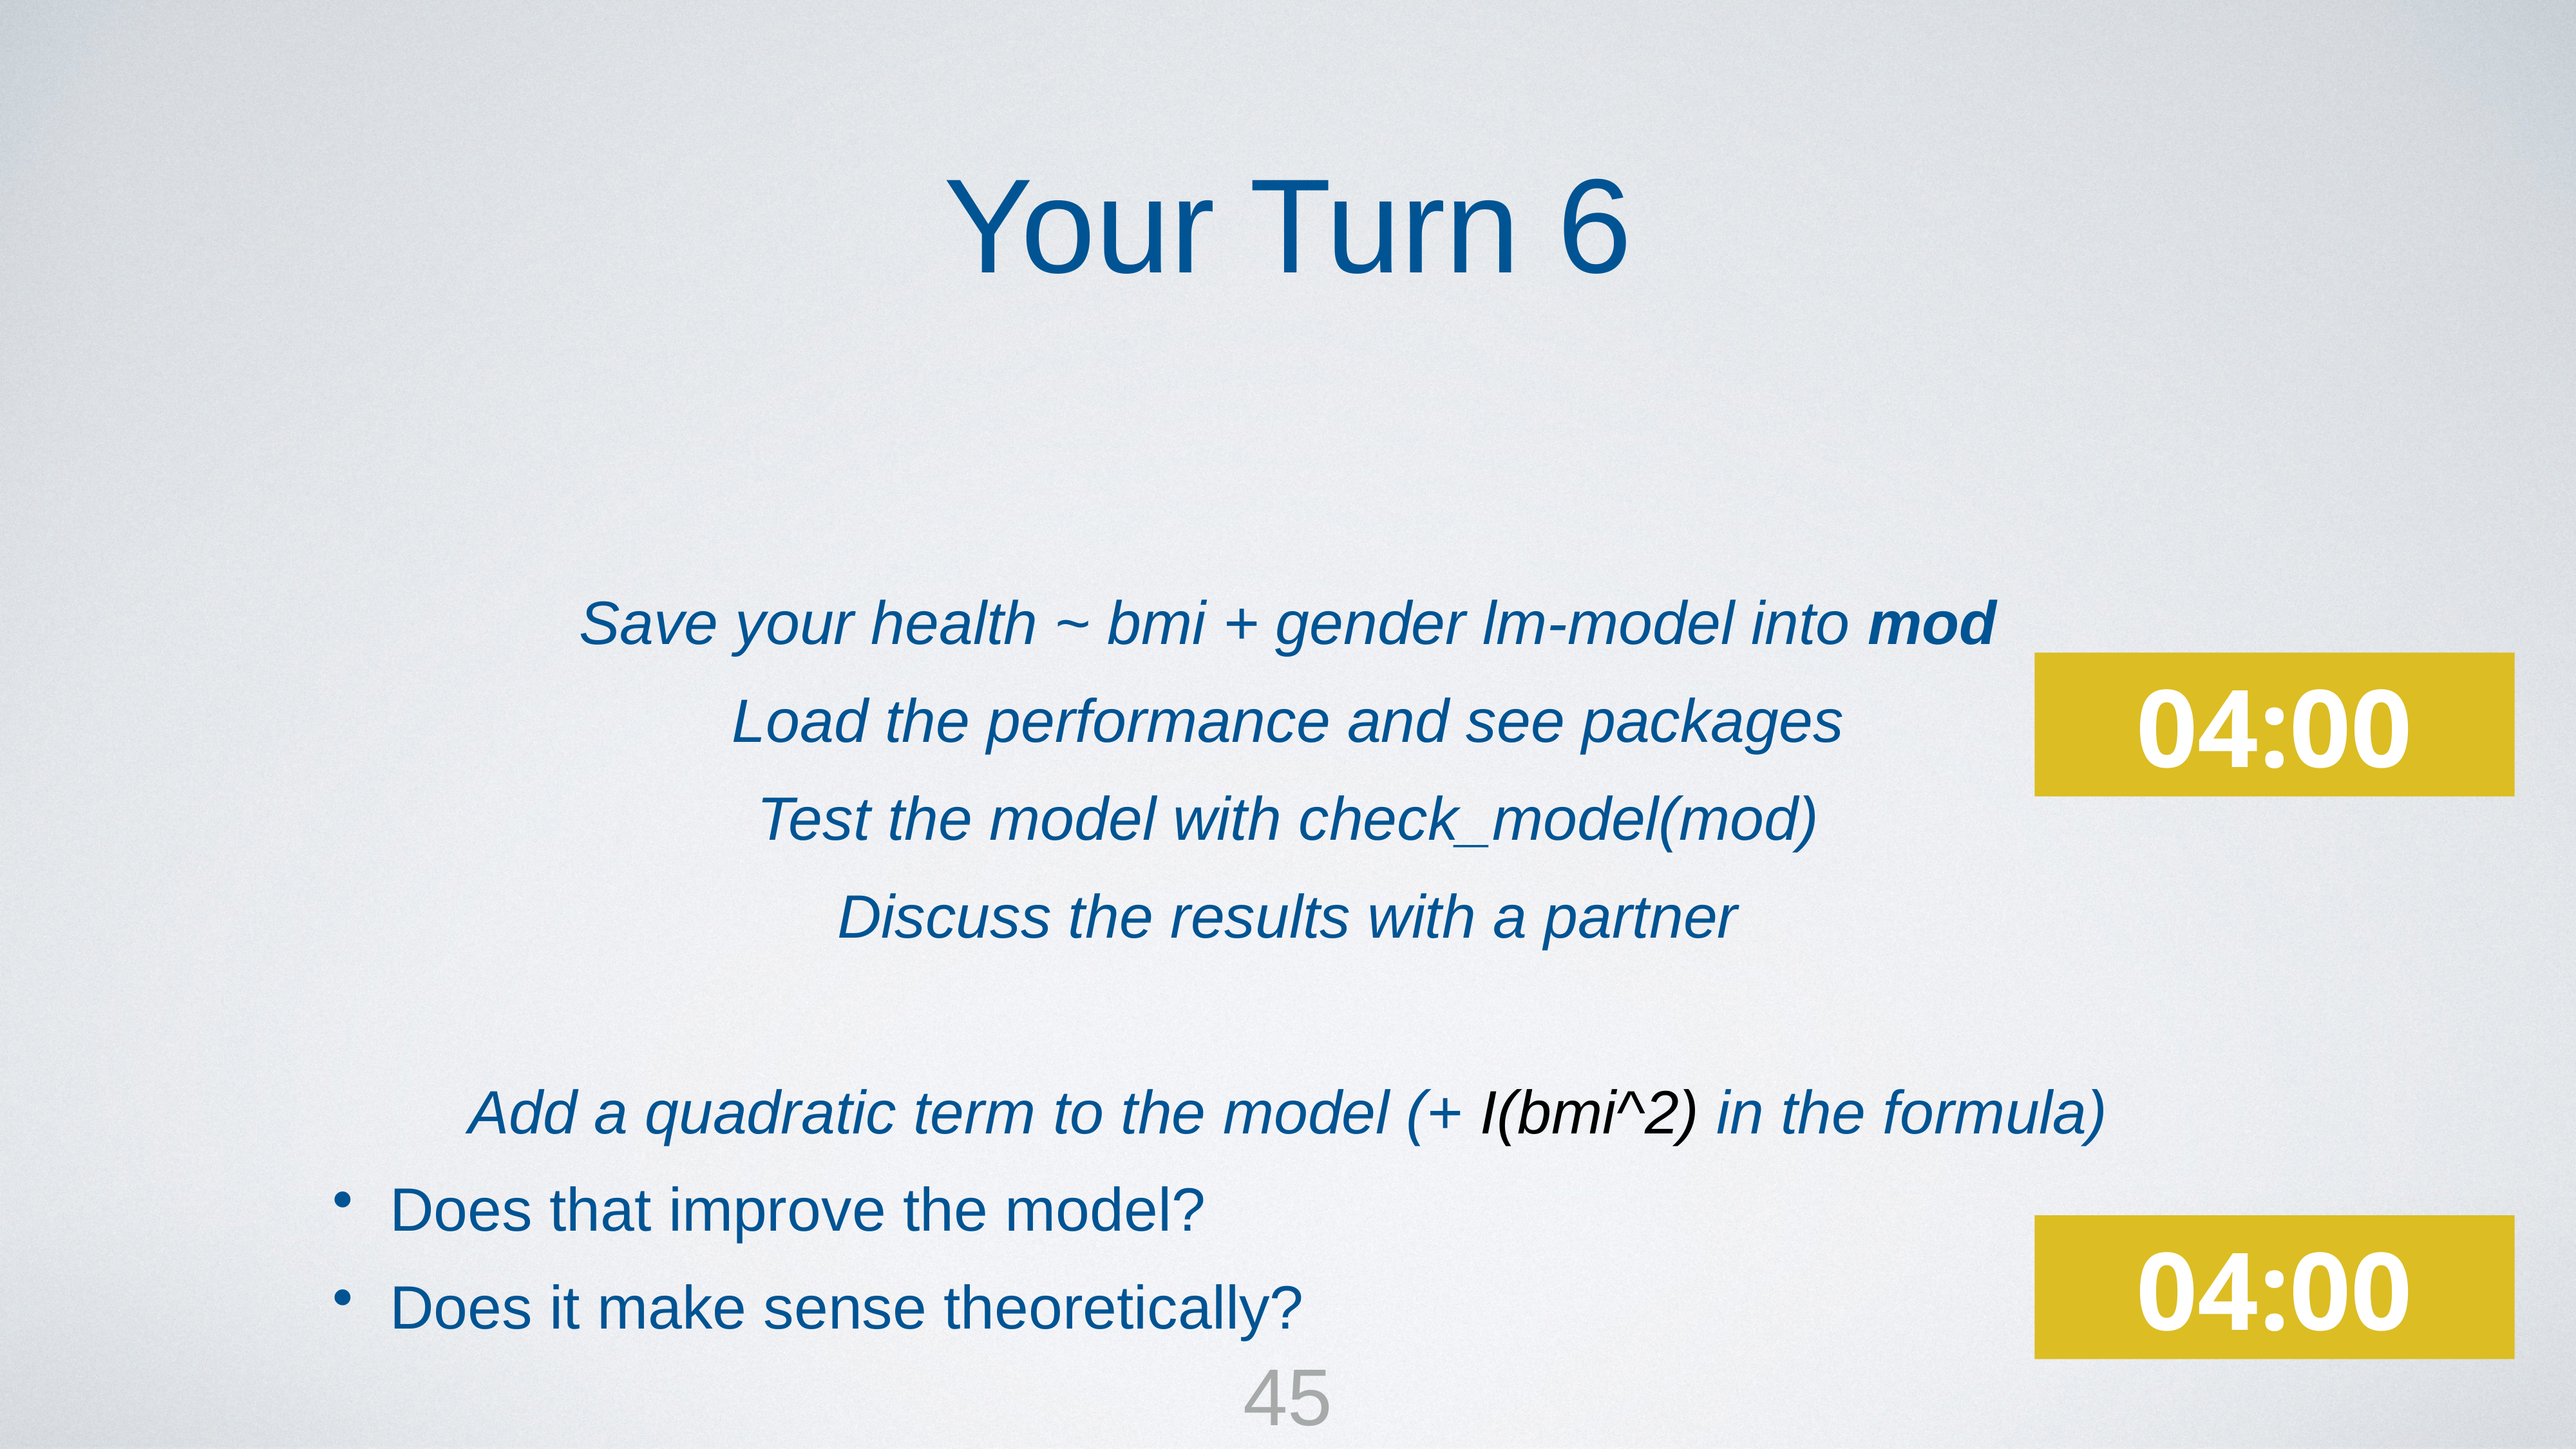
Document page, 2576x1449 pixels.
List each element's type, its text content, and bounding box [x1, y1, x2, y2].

picture [0, 0, 2576, 1449]
text_box 45 [1097, 1338, 1479, 1449]
title Your Turn 6 [510, 37, 2066, 401]
text_box 04:00 [2034, 652, 2515, 797]
text_box 04:00 [2034, 1215, 2515, 1359]
list Save your health ~ bmi + gender lm-model into mod Load the performance and see packages Test the model with check_model(mod) Discuss the results with a partner Add a quadratic term to the model (+ I(bmi^2) in the formula) Does that improve the model? Does it make sense theoretically? [254, 575, 2322, 1350]
